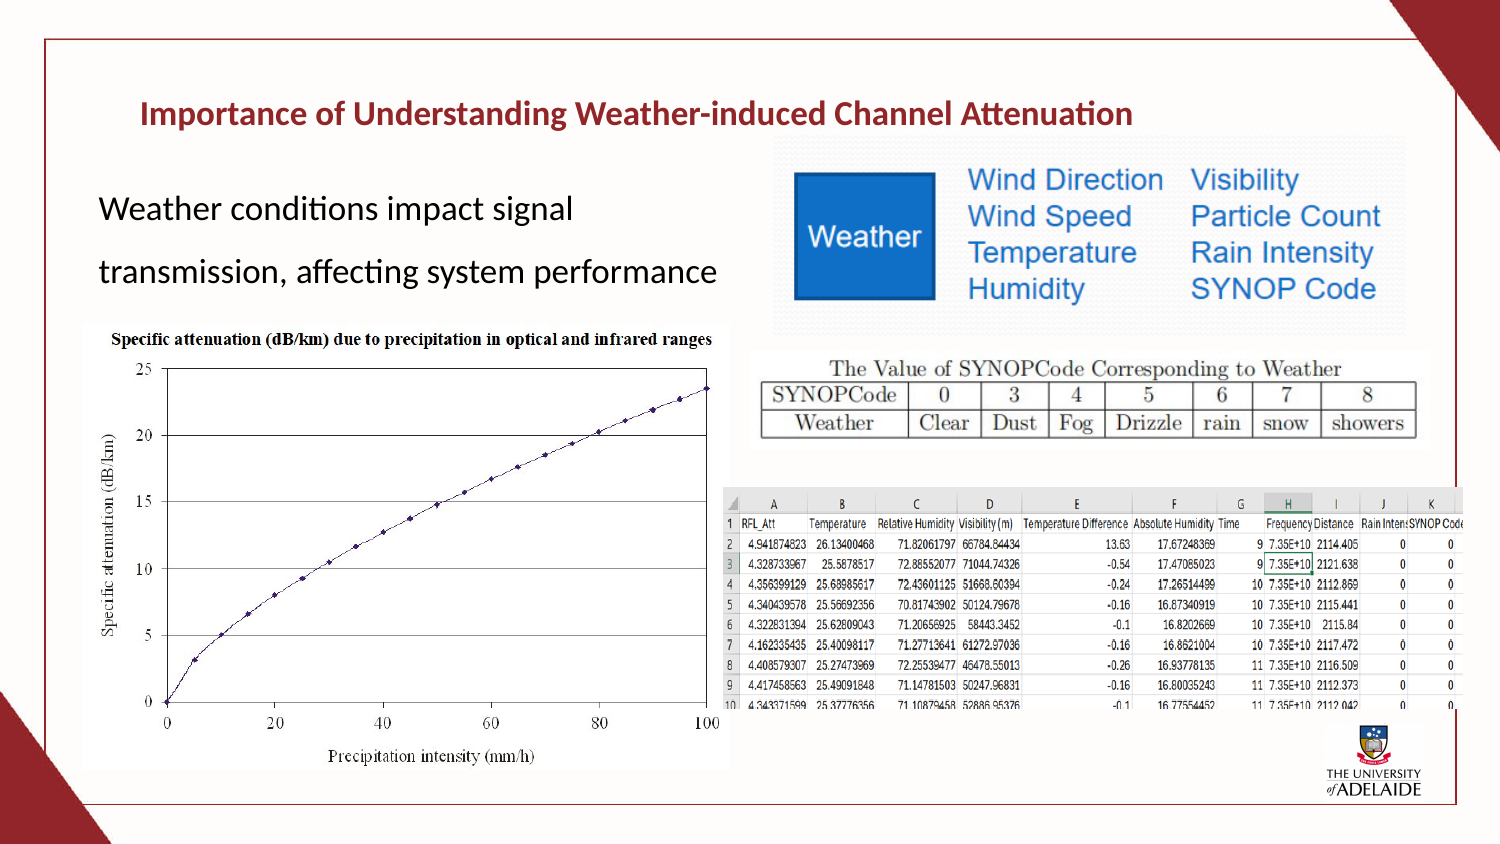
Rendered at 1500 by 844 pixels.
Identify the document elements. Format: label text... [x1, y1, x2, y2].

text_box Importance of Understanding Weather-induced Channel Attenuation [125, 66, 1406, 157]
picture [0, 0, 1500, 844]
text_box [723, 135, 1463, 709]
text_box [83, 157, 750, 770]
